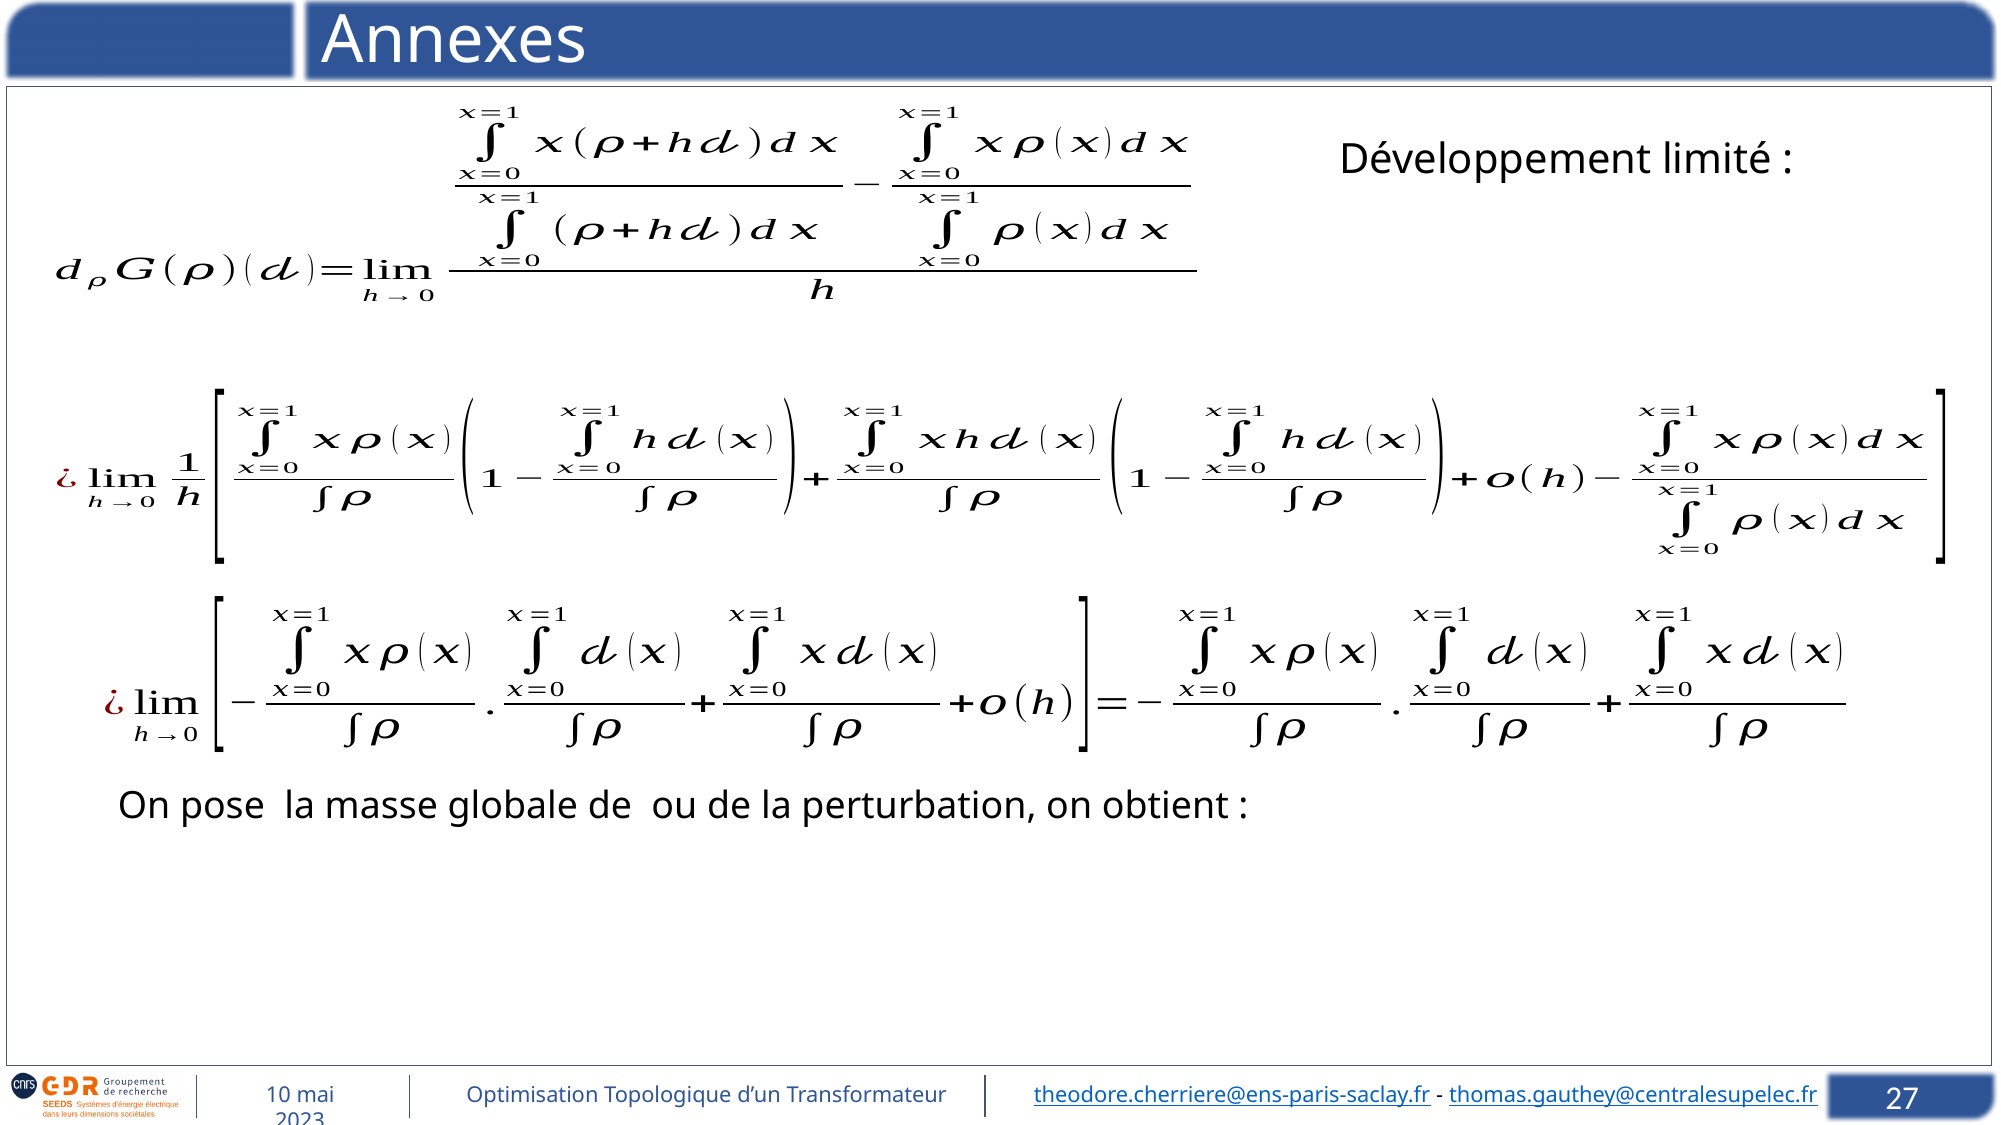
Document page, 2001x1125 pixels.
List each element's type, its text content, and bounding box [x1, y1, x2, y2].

slide_number 27 [1870, 1068, 1968, 1125]
title Annexes [307, 0, 1945, 83]
picture [10, 1069, 180, 1119]
